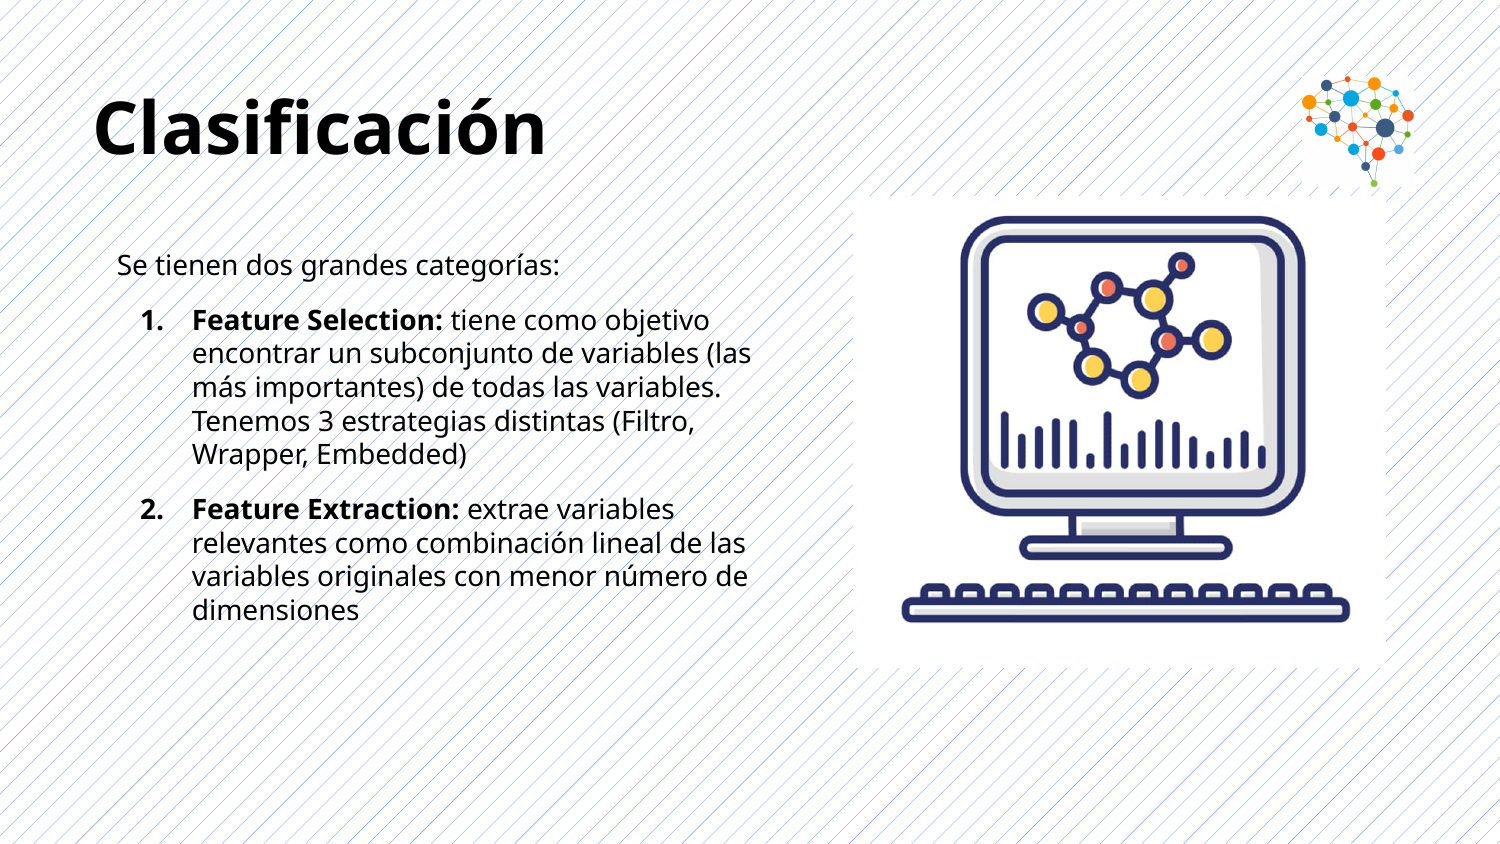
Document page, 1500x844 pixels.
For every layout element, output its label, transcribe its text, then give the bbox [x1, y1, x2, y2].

picture [853, 196, 1386, 669]
text_box [1390, 256, 1414, 323]
text_box Clasificación [77, 76, 1301, 186]
picture [1302, 76, 1414, 187]
text_box Se tienen dos grandes categorías: Feature Selection: tiene como objetivo encontrar un subconjunto de variables (las más importantes) de todas las variables. Tenemos 3 estrategias distintas (Filtro, Wrapper, Embedded) Feature Extraction: extrae variables relevantes como combinación lineal de las variables originales con menor número de dimensiones [101, 239, 829, 634]
